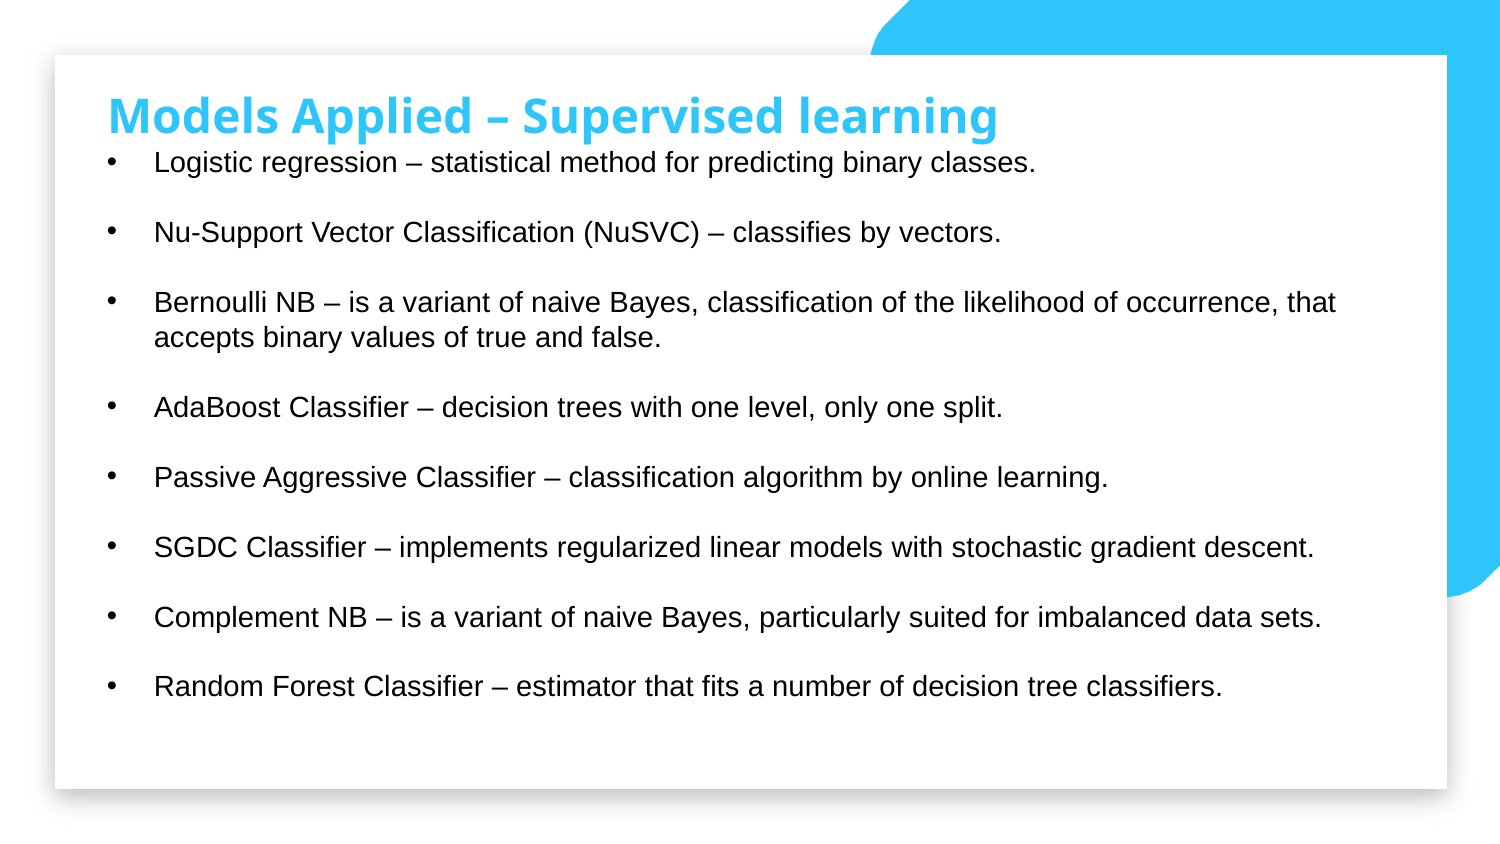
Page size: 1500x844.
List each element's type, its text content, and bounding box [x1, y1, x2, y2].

text_box Models Applied – Supervised learning [92, 70, 1389, 135]
text_box Logistic regression – statistical method for predicting binary classes. Nu-Support Vector Classification (NuSVC) – classifies by vectors. Bernoulli NB – is a variant of naive Bayes, classification of the likelihood of occurrence, that accepts binary values of true and false. AdaBoost Classifier – decision trees with one level, only one split. Passive Aggressive Classifier – classification algorithm by online learning. SGDC Classifier – implements regularized linear models with stochastic gradient descent. Complement NB – is a variant of naive Bayes, particularly suited for imbalanced data sets. Random Forest Classifier – estimator that fits a number of decision tree classifiers. [92, 135, 1445, 750]
picture [0, 0, 1500, 844]
